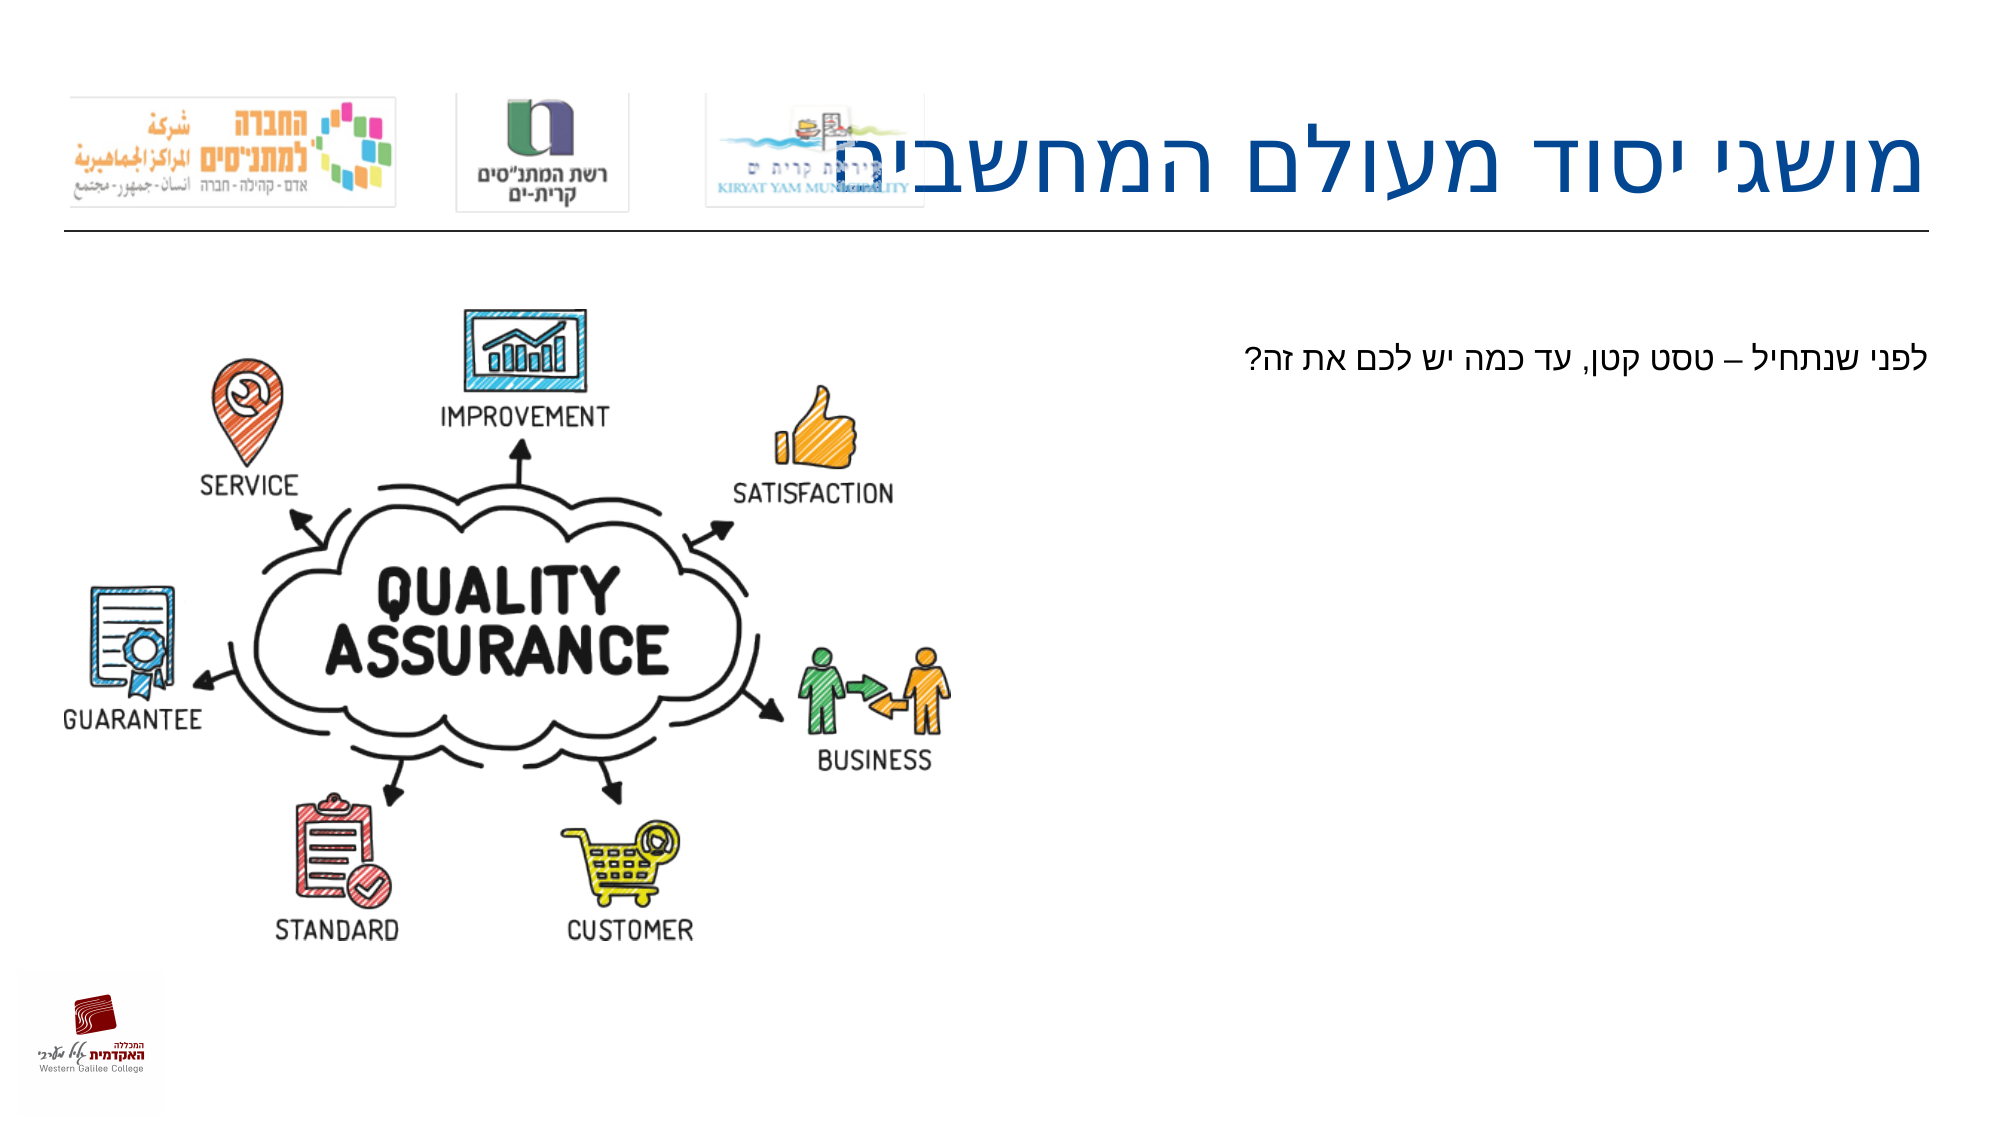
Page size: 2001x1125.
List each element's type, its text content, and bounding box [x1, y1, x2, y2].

title מושגי יסוד מעולם המחשבים [64, 55, 1930, 221]
picture [64, 309, 951, 941]
list לפני שנתחיל – טסט קטן, עד כמה יש לכם את זה? [979, 309, 1930, 1043]
picture [18, 970, 164, 1116]
picture [70, 93, 925, 213]
